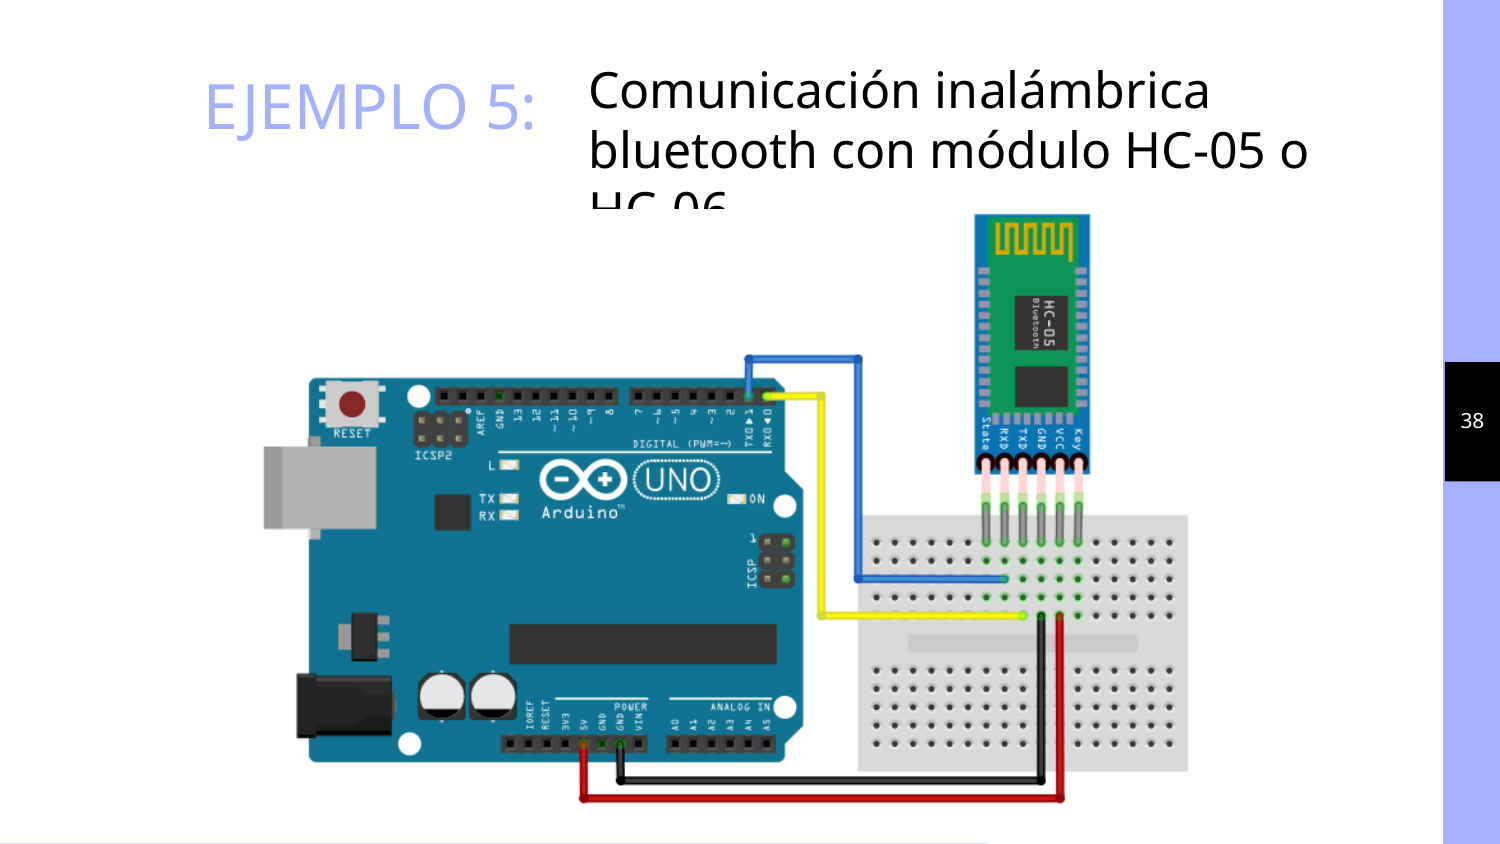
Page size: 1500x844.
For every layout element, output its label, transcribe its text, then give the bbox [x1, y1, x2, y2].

title EJEMPLO 5: [188, 66, 560, 157]
text_box Comunicación inalámbrica bluetooth con módulo HC-05 o HC-06. [560, 43, 983, 208]
slide_number 38 [1448, 362, 1500, 482]
picture [254, 0, 1443, 844]
